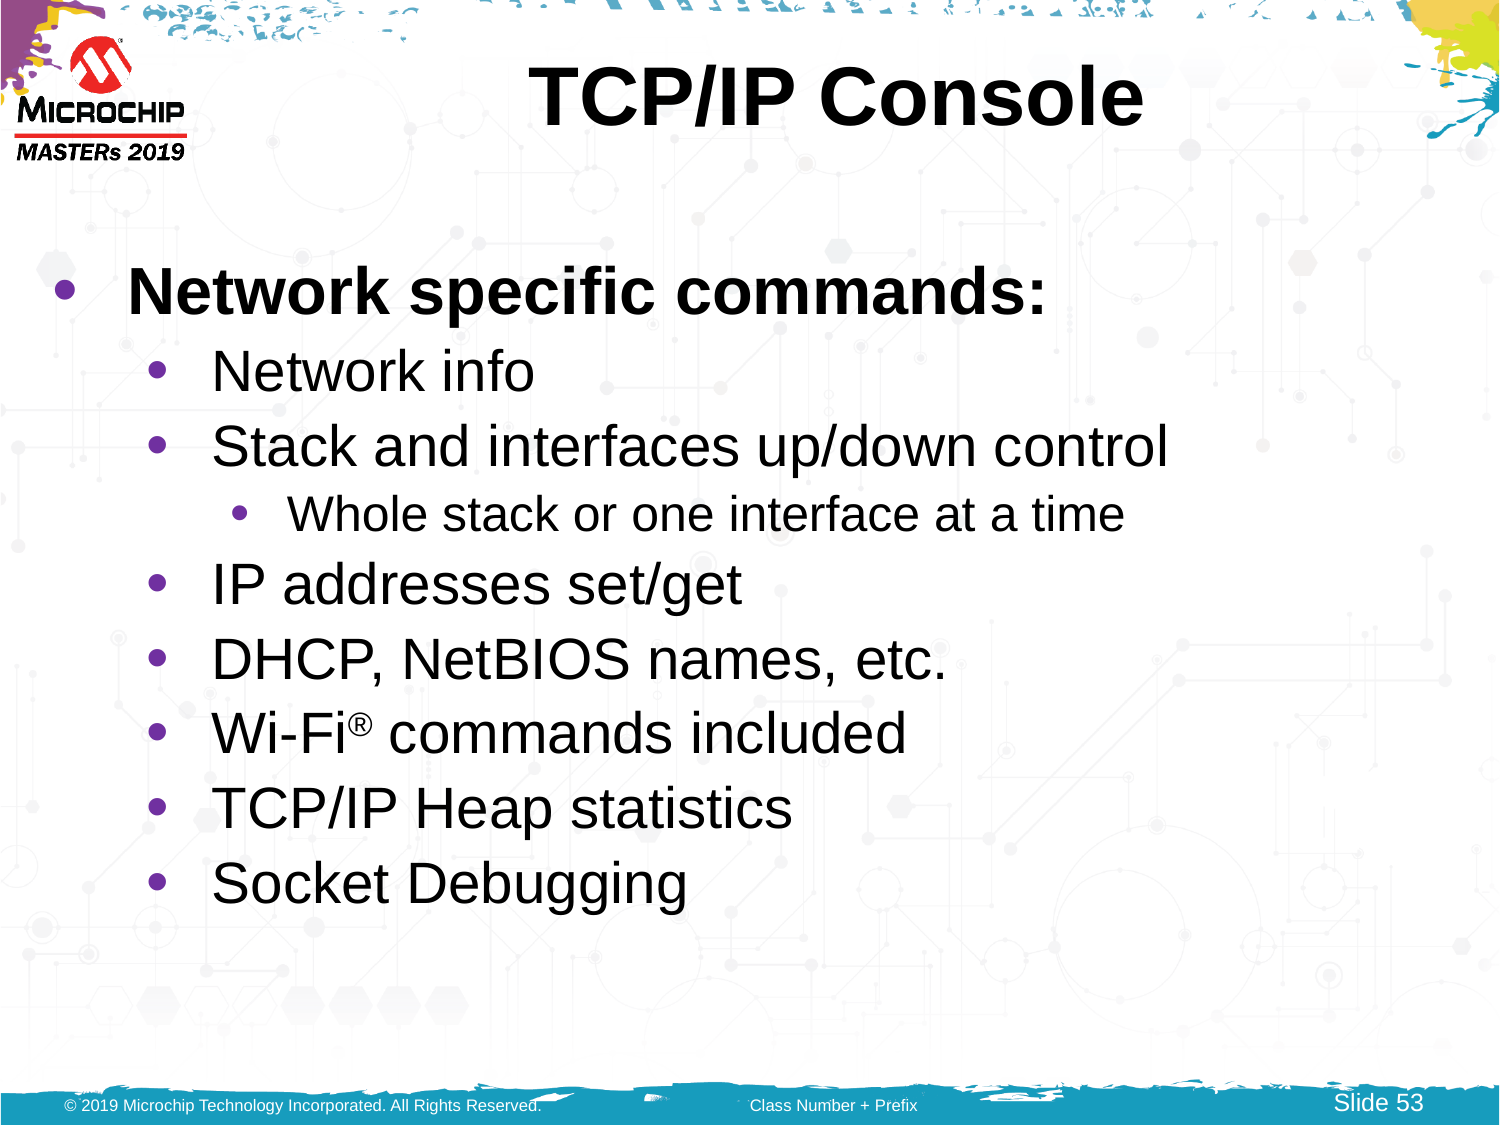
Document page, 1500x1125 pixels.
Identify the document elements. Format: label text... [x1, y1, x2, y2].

title TCP/IP Console [199, 49, 1476, 154]
list Network specific commands: Network info Stack and interfaces up/down control Whole stack or one interface at a time IP addresses set/get DHCP, NetBIOS names, etc. Wi-Fi® commands included TCP/IP Heap statistics Socket Debugging [37, 249, 1476, 1063]
picture [0, 0, 1500, 1125]
